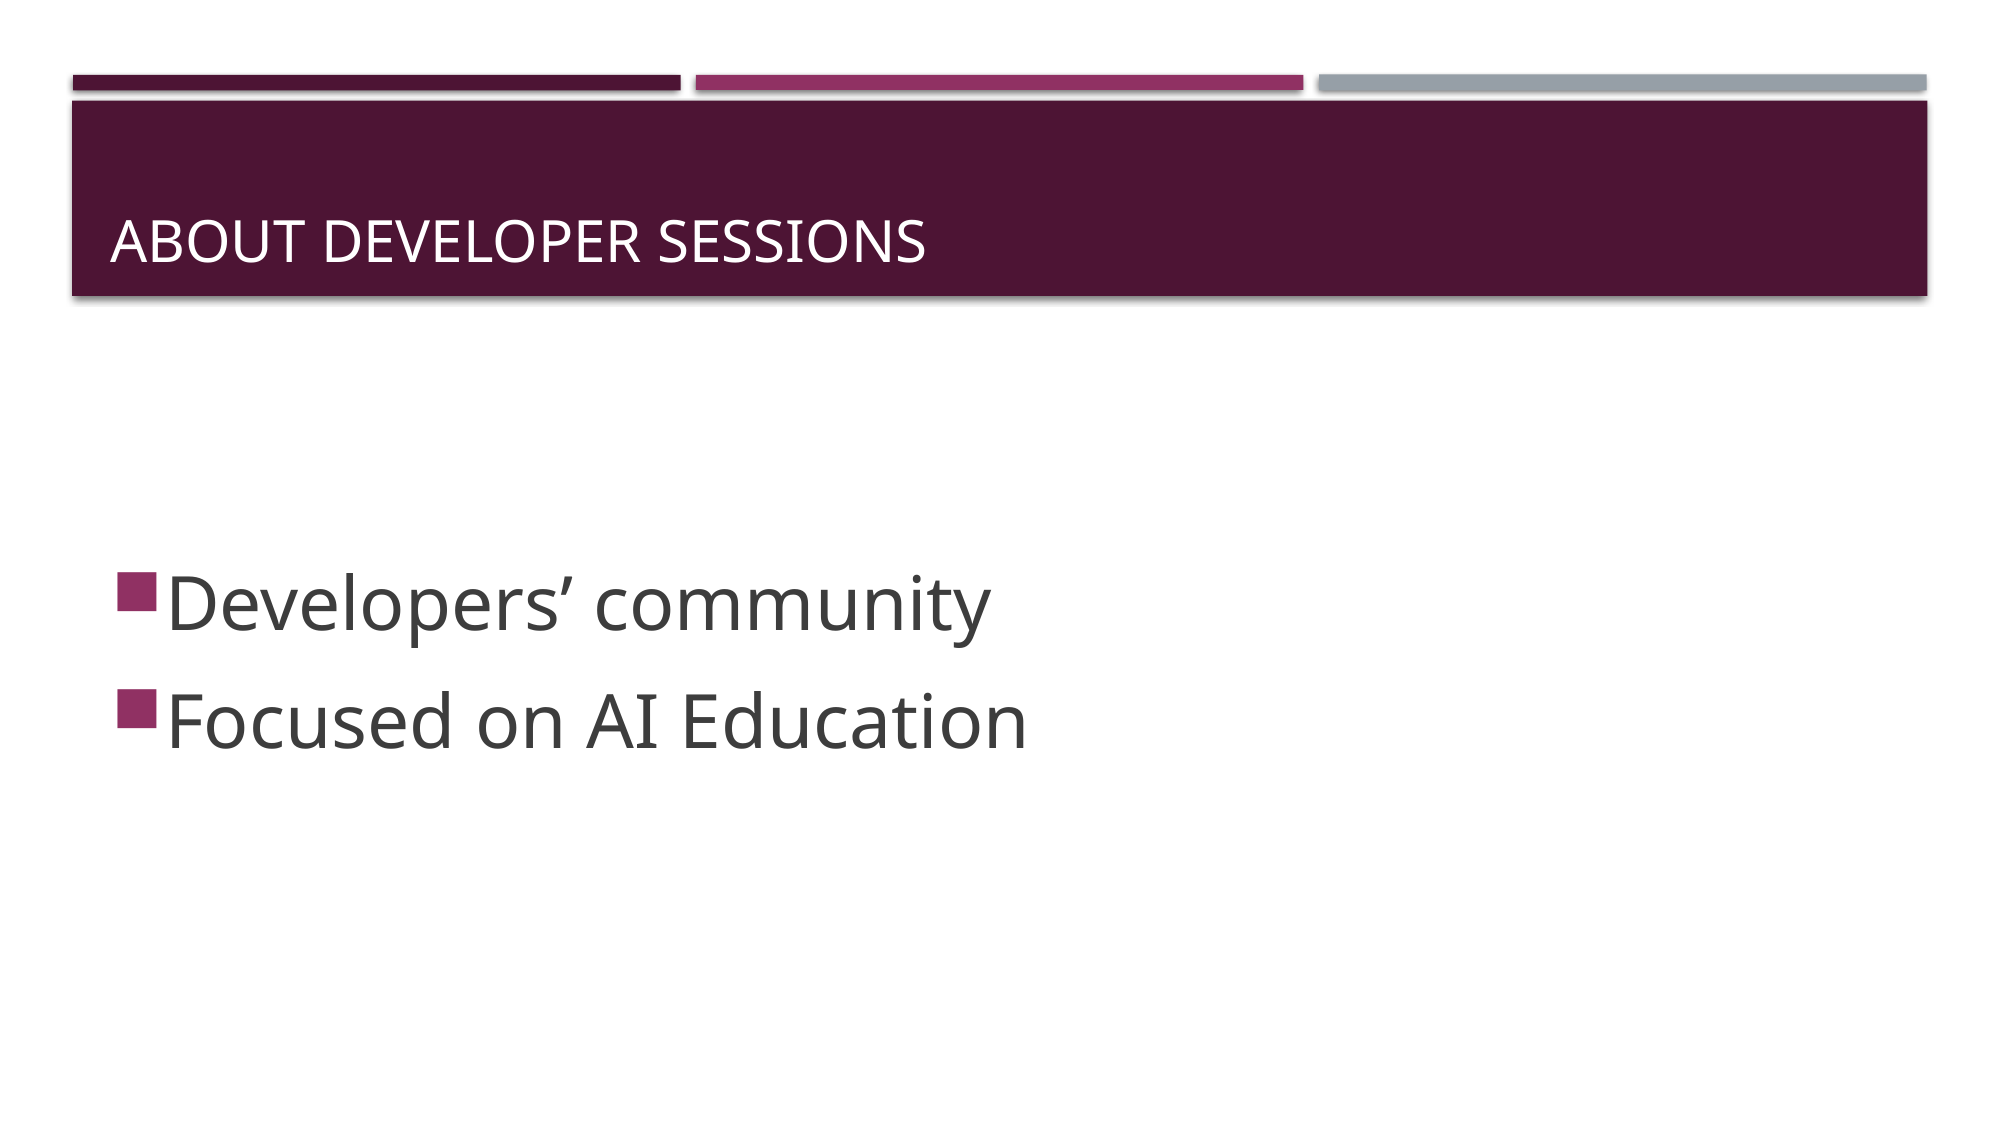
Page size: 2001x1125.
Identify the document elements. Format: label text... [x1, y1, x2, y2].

title About Developer Sessions [95, 115, 1905, 282]
list Developers’ community Focused on AI Education [95, 357, 1905, 962]
